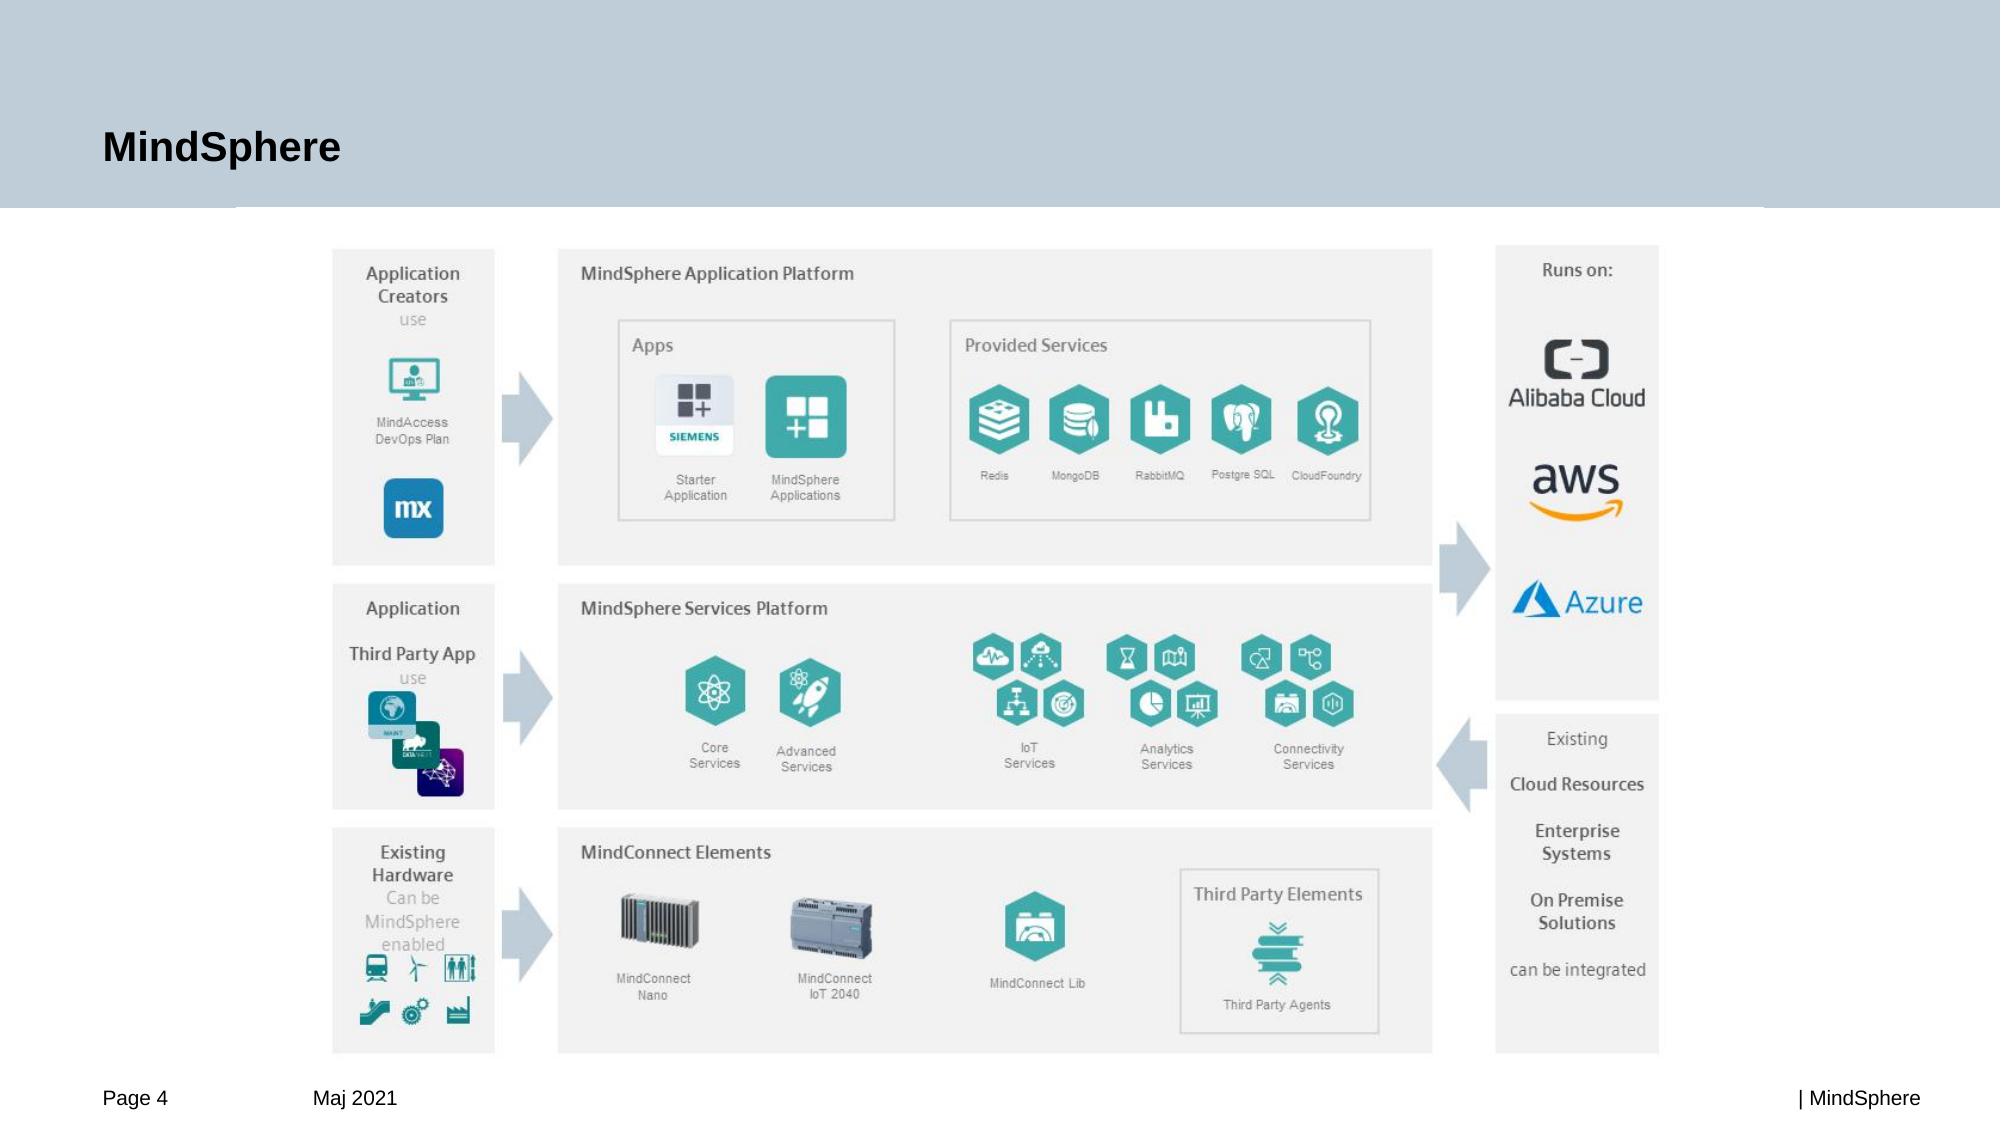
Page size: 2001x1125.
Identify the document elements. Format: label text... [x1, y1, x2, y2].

title MindSphere [0, 0, 2000, 209]
picture [235, 207, 1765, 1068]
